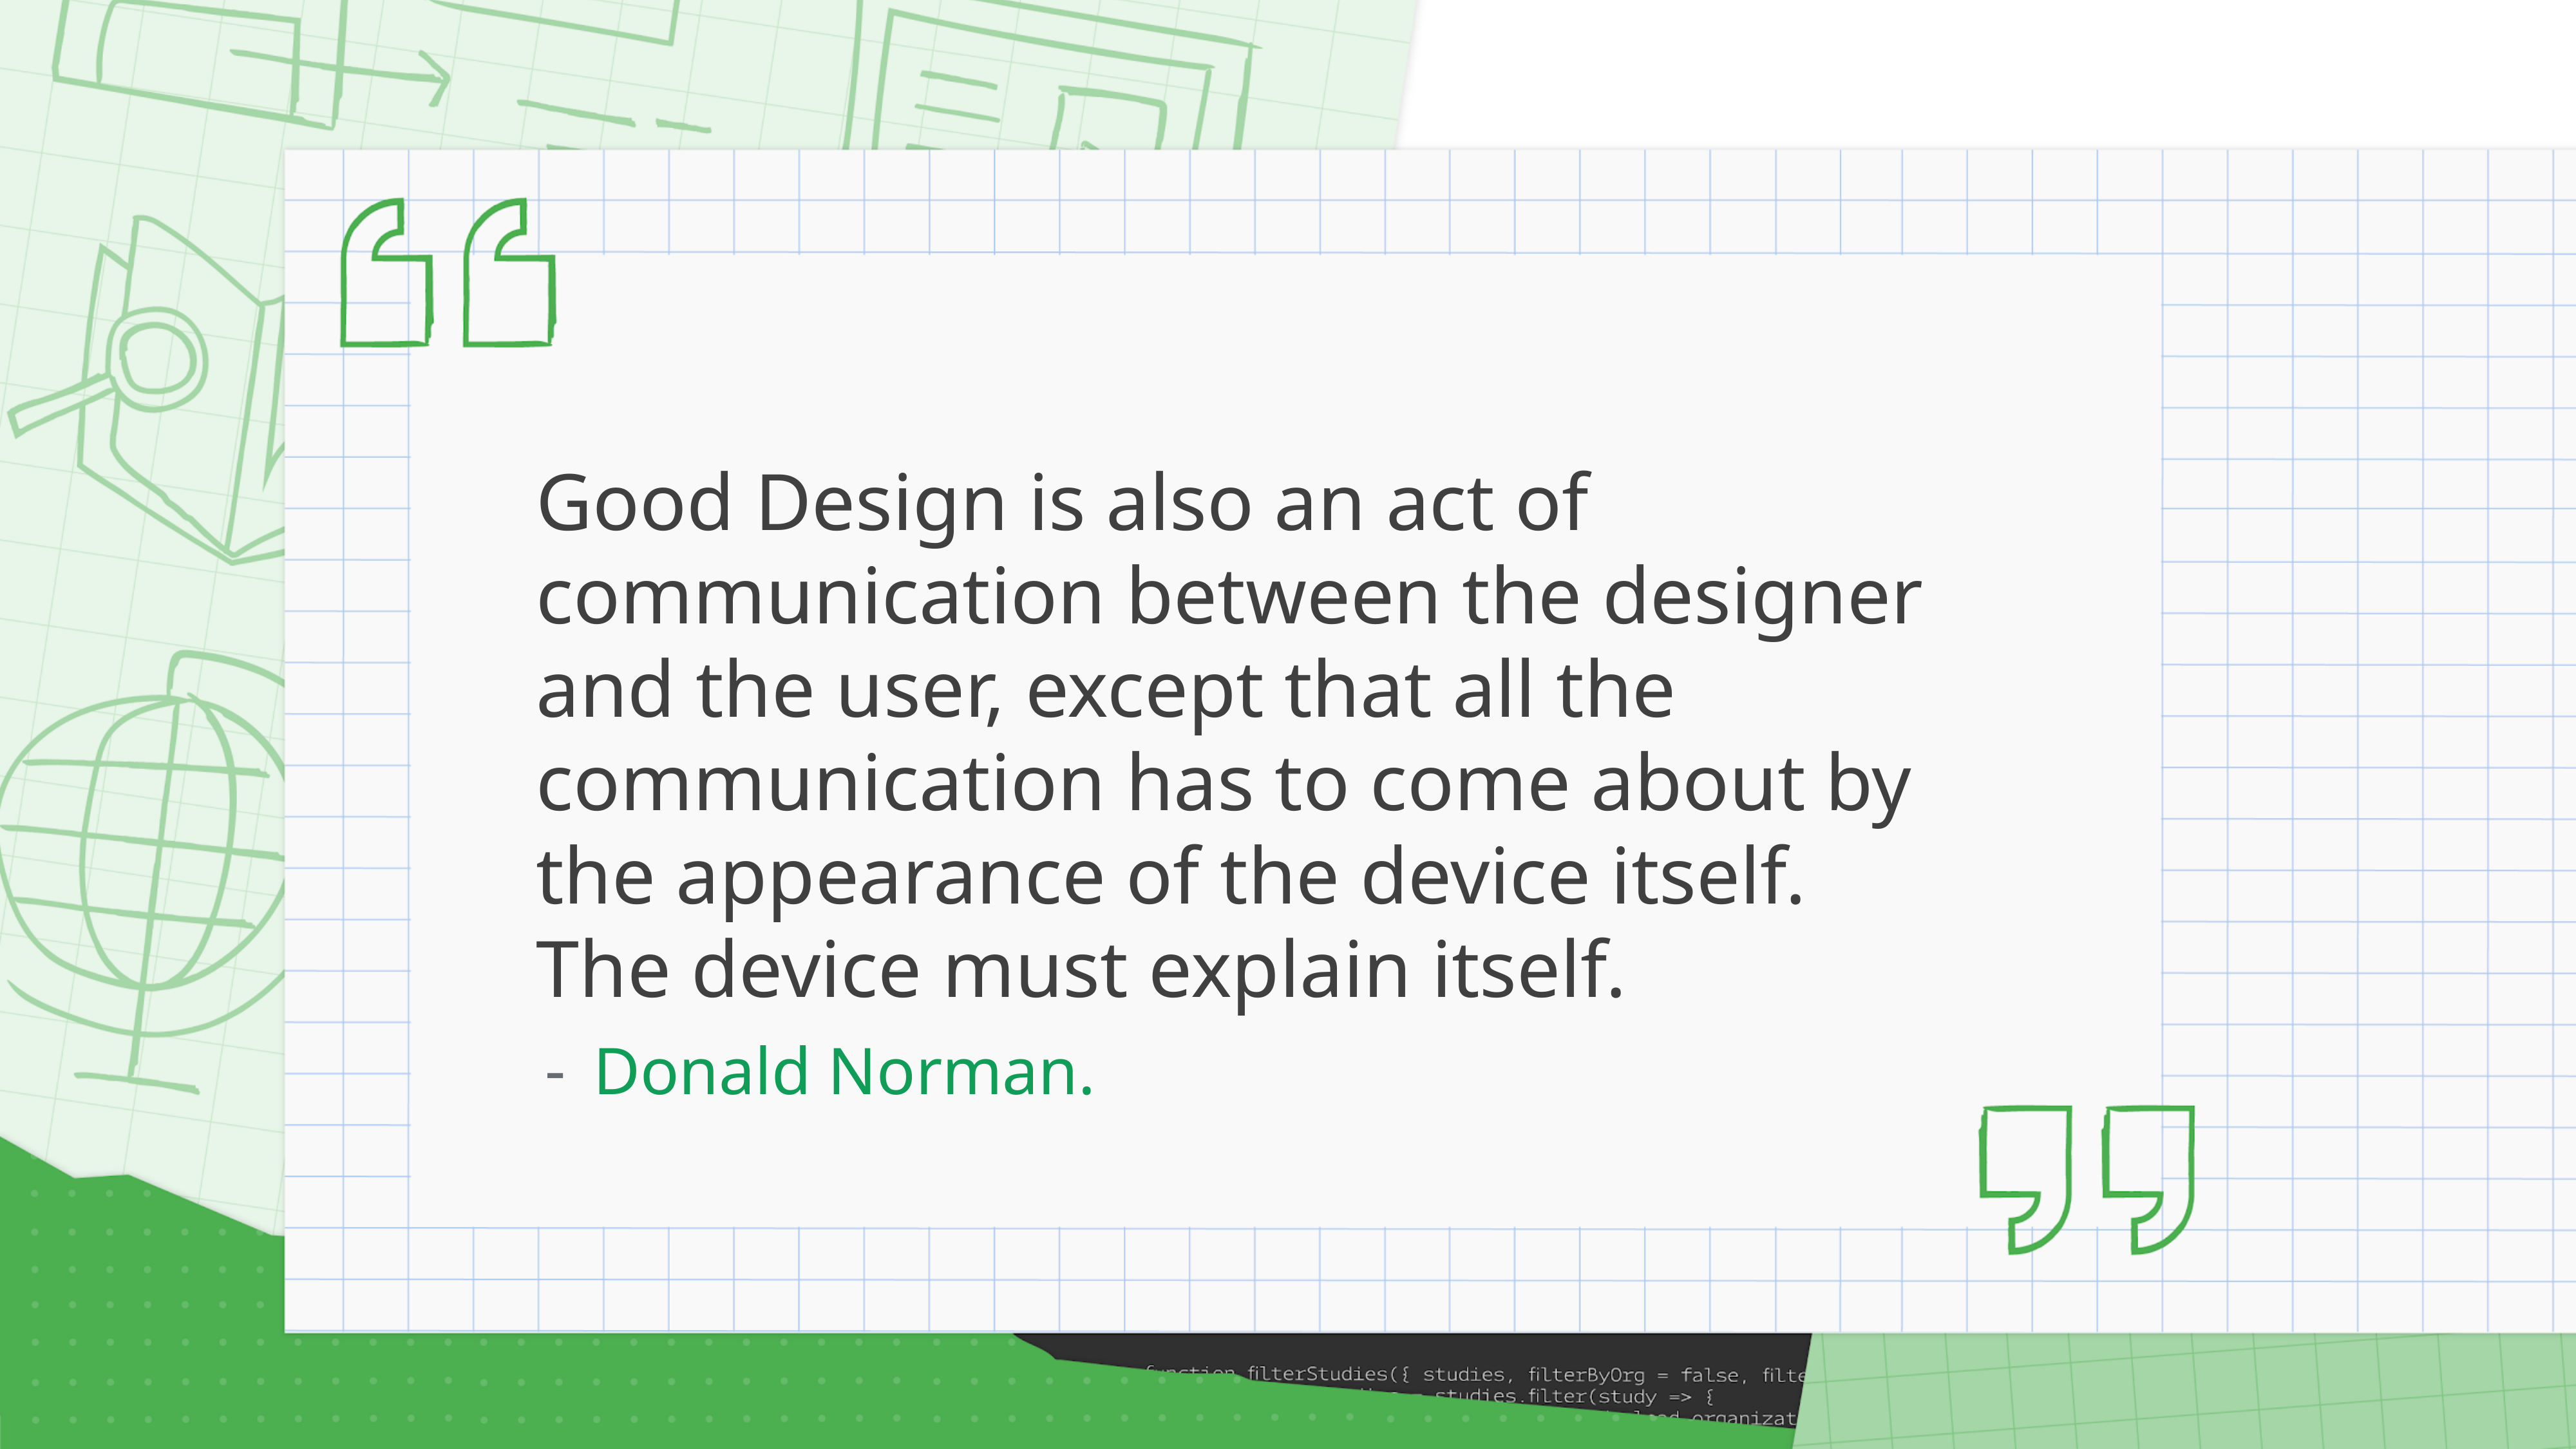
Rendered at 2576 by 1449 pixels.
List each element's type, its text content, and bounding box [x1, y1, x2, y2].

subtitle Donald Norman. [535, 1020, 2105, 1449]
title Good Design is also an act of communication between the designer and the user, except that all the communication has to come about by the appearance of the device itself. The device must explain itself. [510, 426, 2050, 1039]
picture [0, 0, 2576, 1449]
